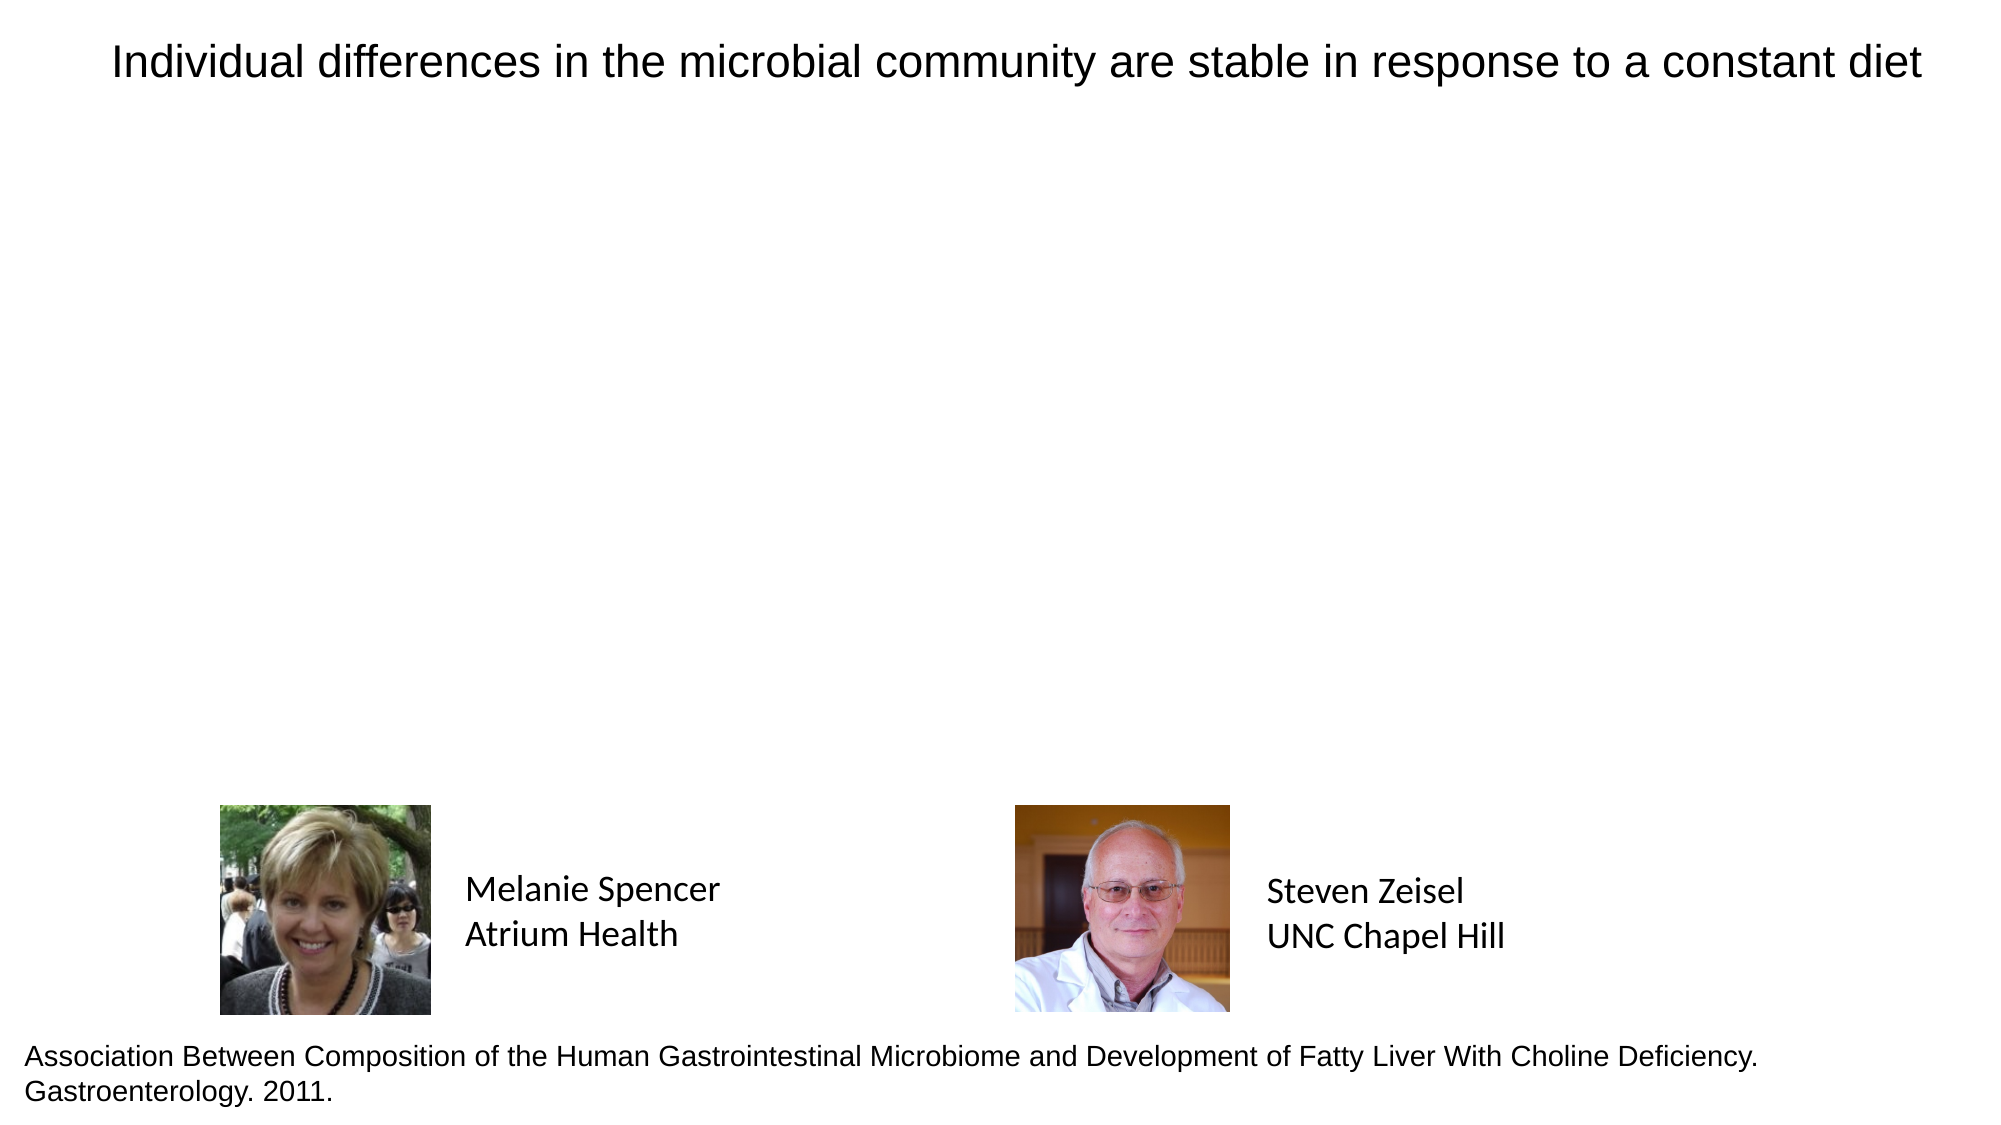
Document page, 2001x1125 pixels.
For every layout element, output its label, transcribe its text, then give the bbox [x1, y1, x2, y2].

text_box Individual differences in the microbial community are stable in response to a constant diet [96, 24, 1939, 95]
picture [1015, 805, 1230, 1013]
text_box Steven Zeisel UNC Chapel Hill [1252, 858, 1521, 964]
text_box Association Between Composition of the Human Gastrointestinal Microbiome and Development of Fatty Liver With Choline Deficiency. Gastroenterology. 2011. [9, 1029, 2000, 1115]
text_box Melanie Spencer Atrium Health [450, 856, 736, 961]
picture [220, 805, 431, 1015]
